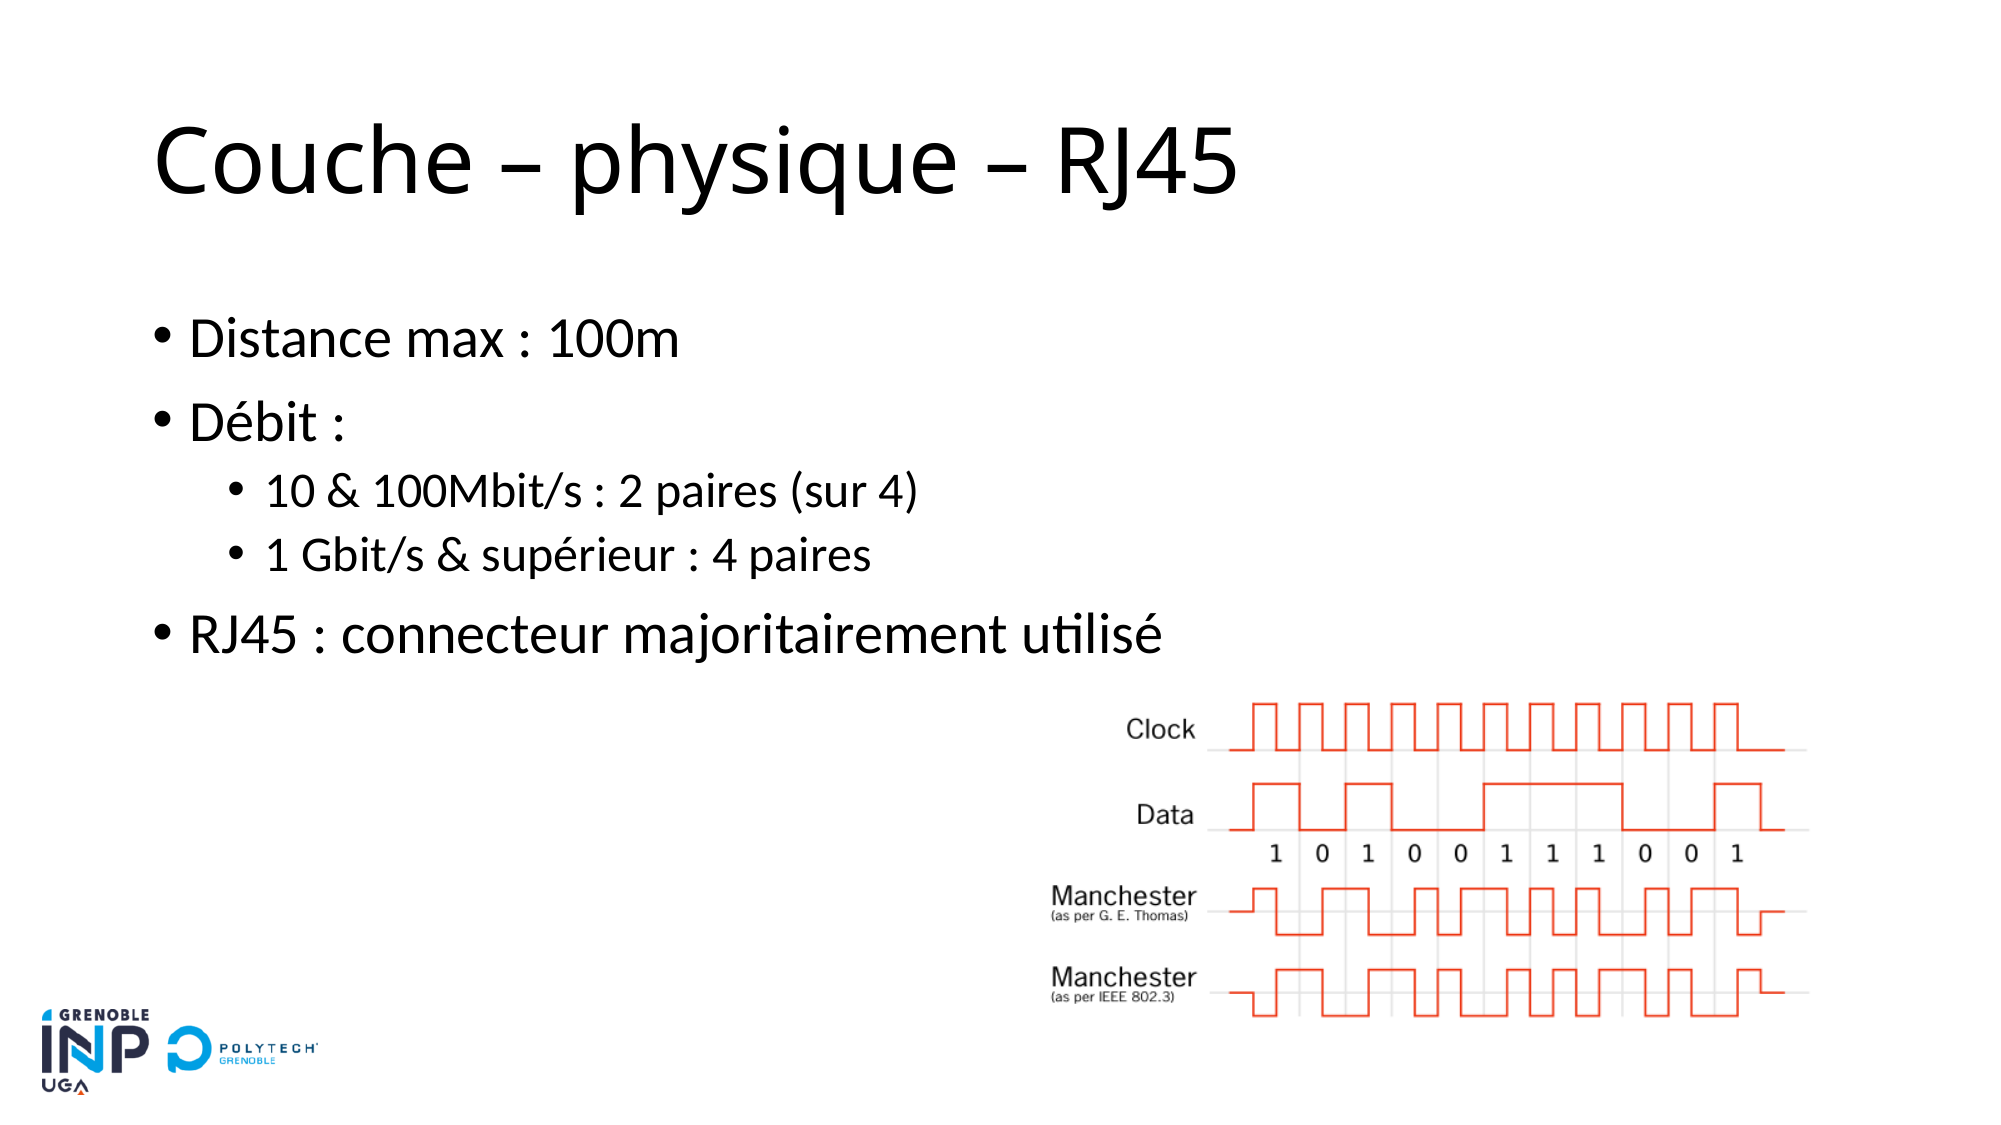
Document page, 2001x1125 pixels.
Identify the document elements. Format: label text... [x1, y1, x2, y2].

picture [42, 1009, 318, 1095]
title Couche – physique – RJ45 [137, 55, 1863, 273]
picture [1026, 669, 1839, 1054]
list Distance max : 100m Débit : 10 & 100Mbit/s : 2 paires (sur 4) 1 Gbit/s & supérieur : 4 paires RJ45 : connecteur majoritairement utilisé [137, 299, 1863, 1014]
